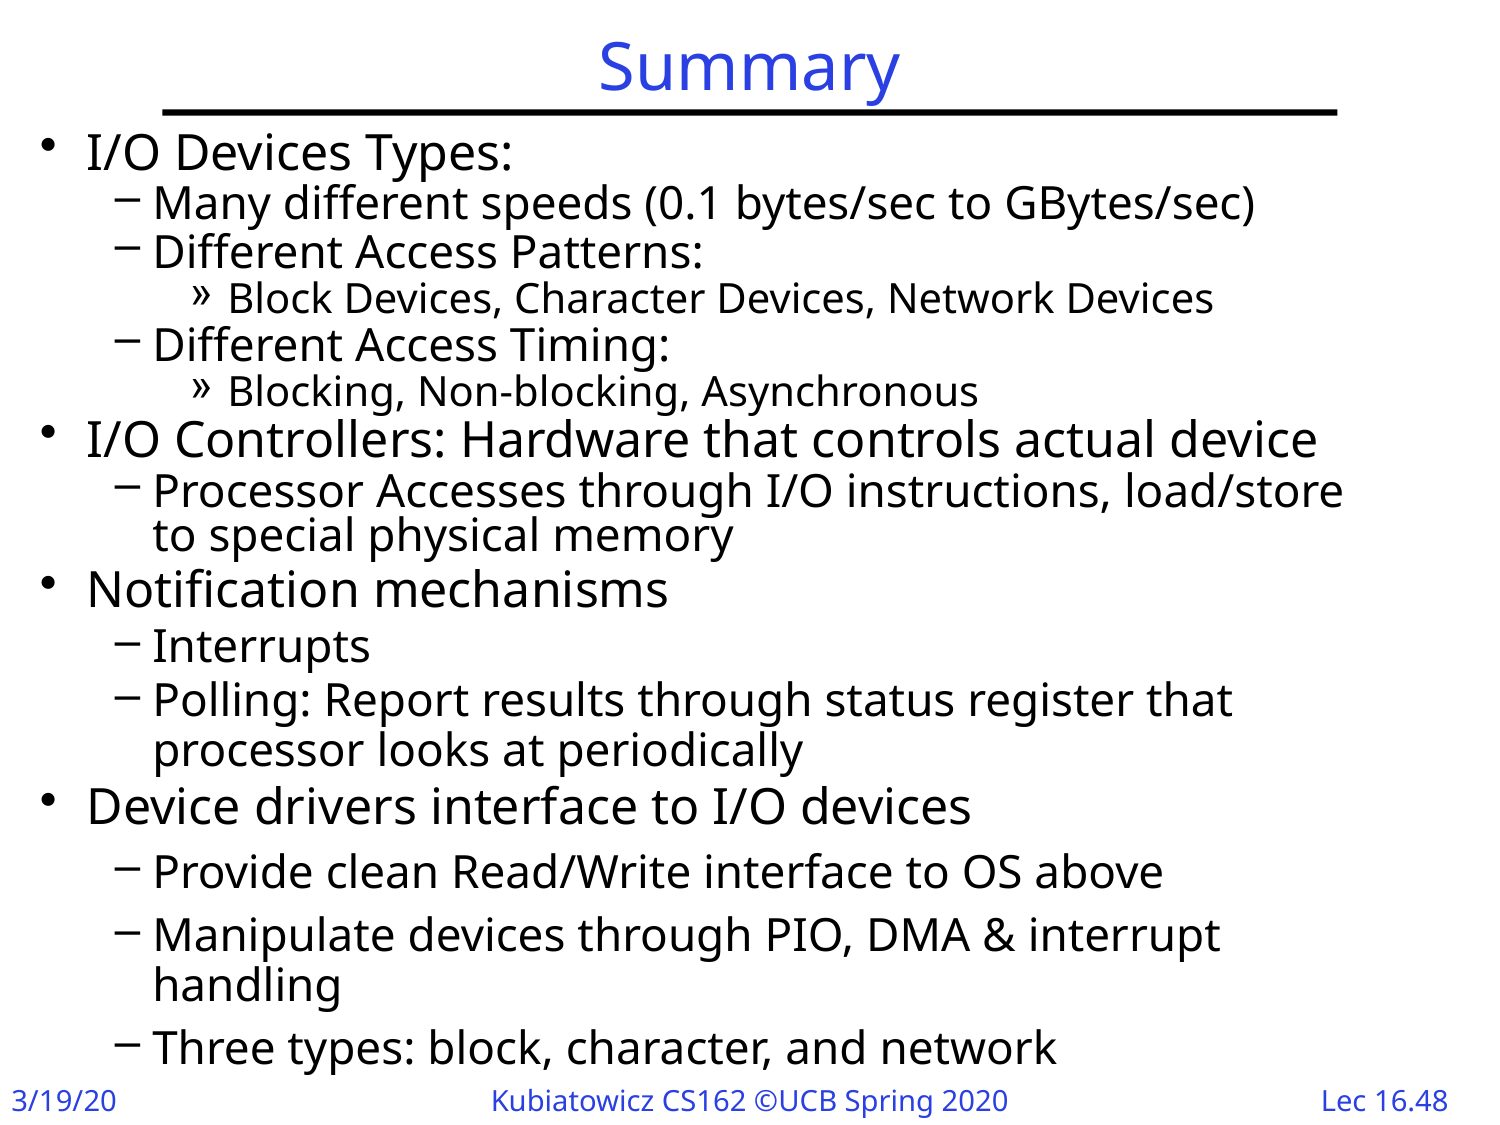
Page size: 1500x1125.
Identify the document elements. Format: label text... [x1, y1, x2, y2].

title Summary [162, 24, 1338, 113]
list I/O Devices Types: Many different speeds (0.1 bytes/sec to GBytes/sec) Different Access Patterns: Block Devices, Character Devices, Network Devices Different Access Timing: Blocking, Non-blocking, Asynchronous I/O Controllers: Hardware that controls actual device Processor Accesses through I/O instructions, load/store to special physical memory Notification mechanisms Interrupts Polling: Report results through status register that processor looks at periodically Device drivers interface to I/O devices Provide clean Read/Write interface to OS above Manipulate devices through PIO, DMA & interrupt handling Three types: block, character, and network [24, 125, 1407, 1083]
